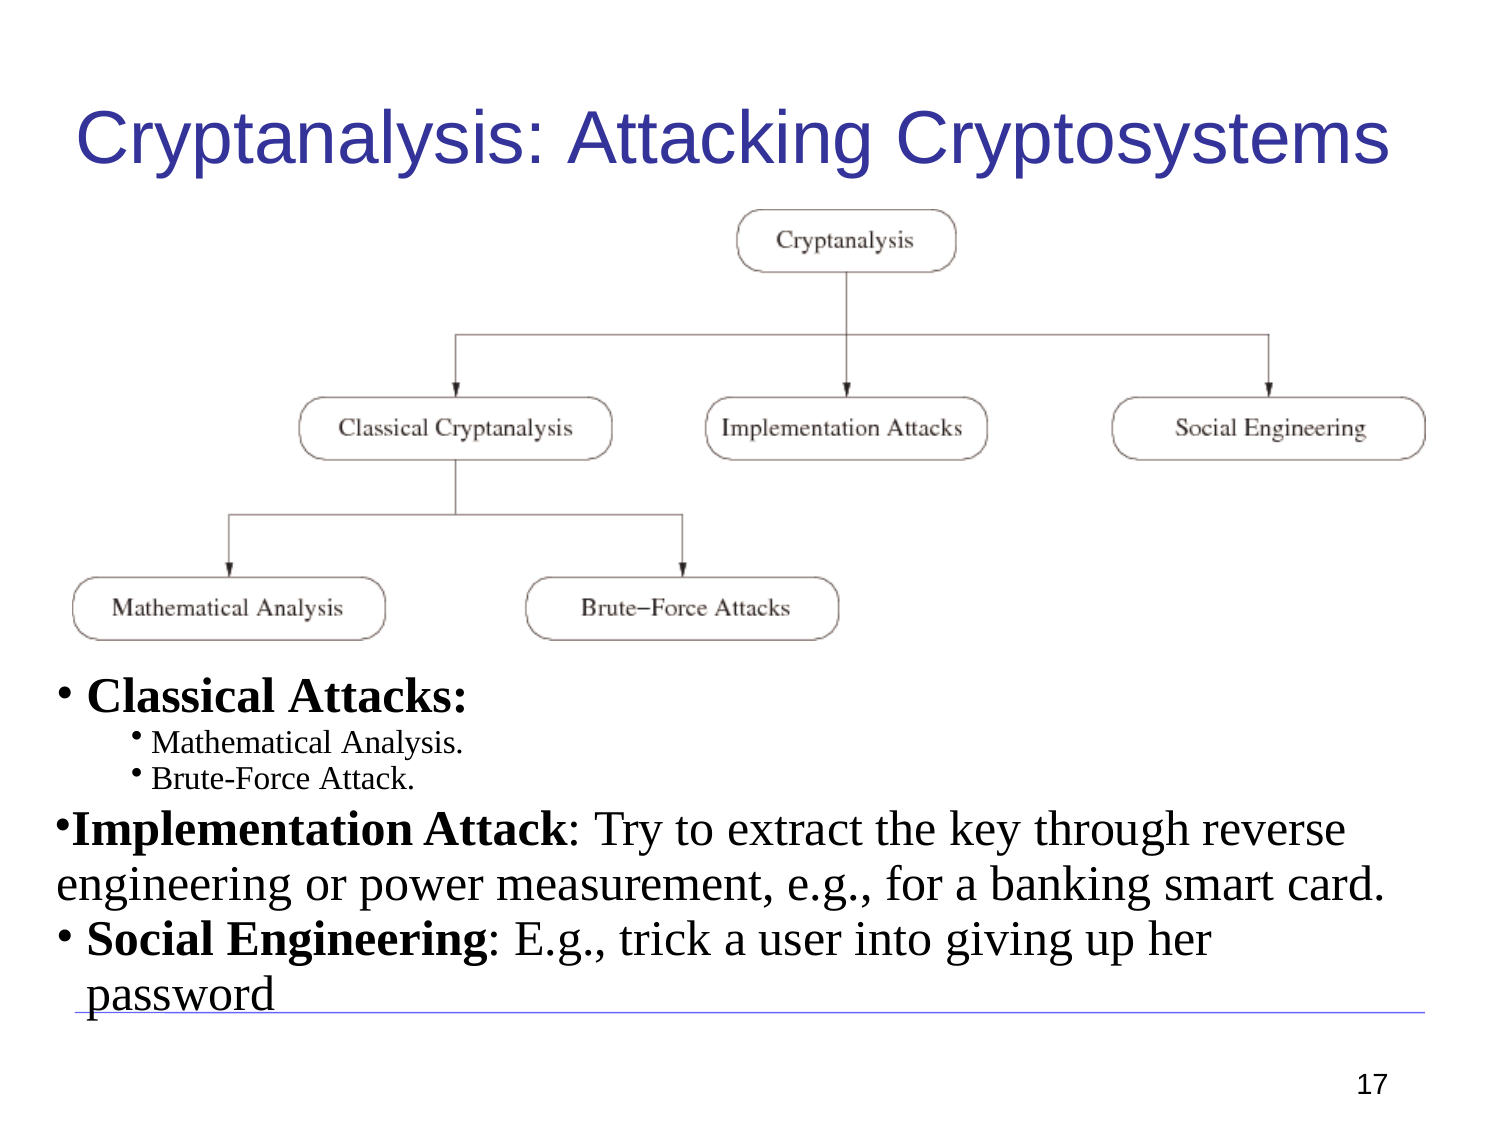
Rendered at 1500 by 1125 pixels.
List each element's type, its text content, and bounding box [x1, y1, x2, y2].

text_box Classical Attacks: Mathematical Analysis. Brute-Force Attack. Implementation Attack: Try to extract the key through reverse engineering or power measurement, e.g., for a banking smart card. Social Engineering: E.g., trick a user into giving up her password [54, 661, 1414, 1021]
picture [72, 209, 1426, 642]
slide_number 17 [1350, 1065, 1396, 1125]
title Cryptanalysis: Attacking Cryptosystems [72, 86, 1394, 208]
